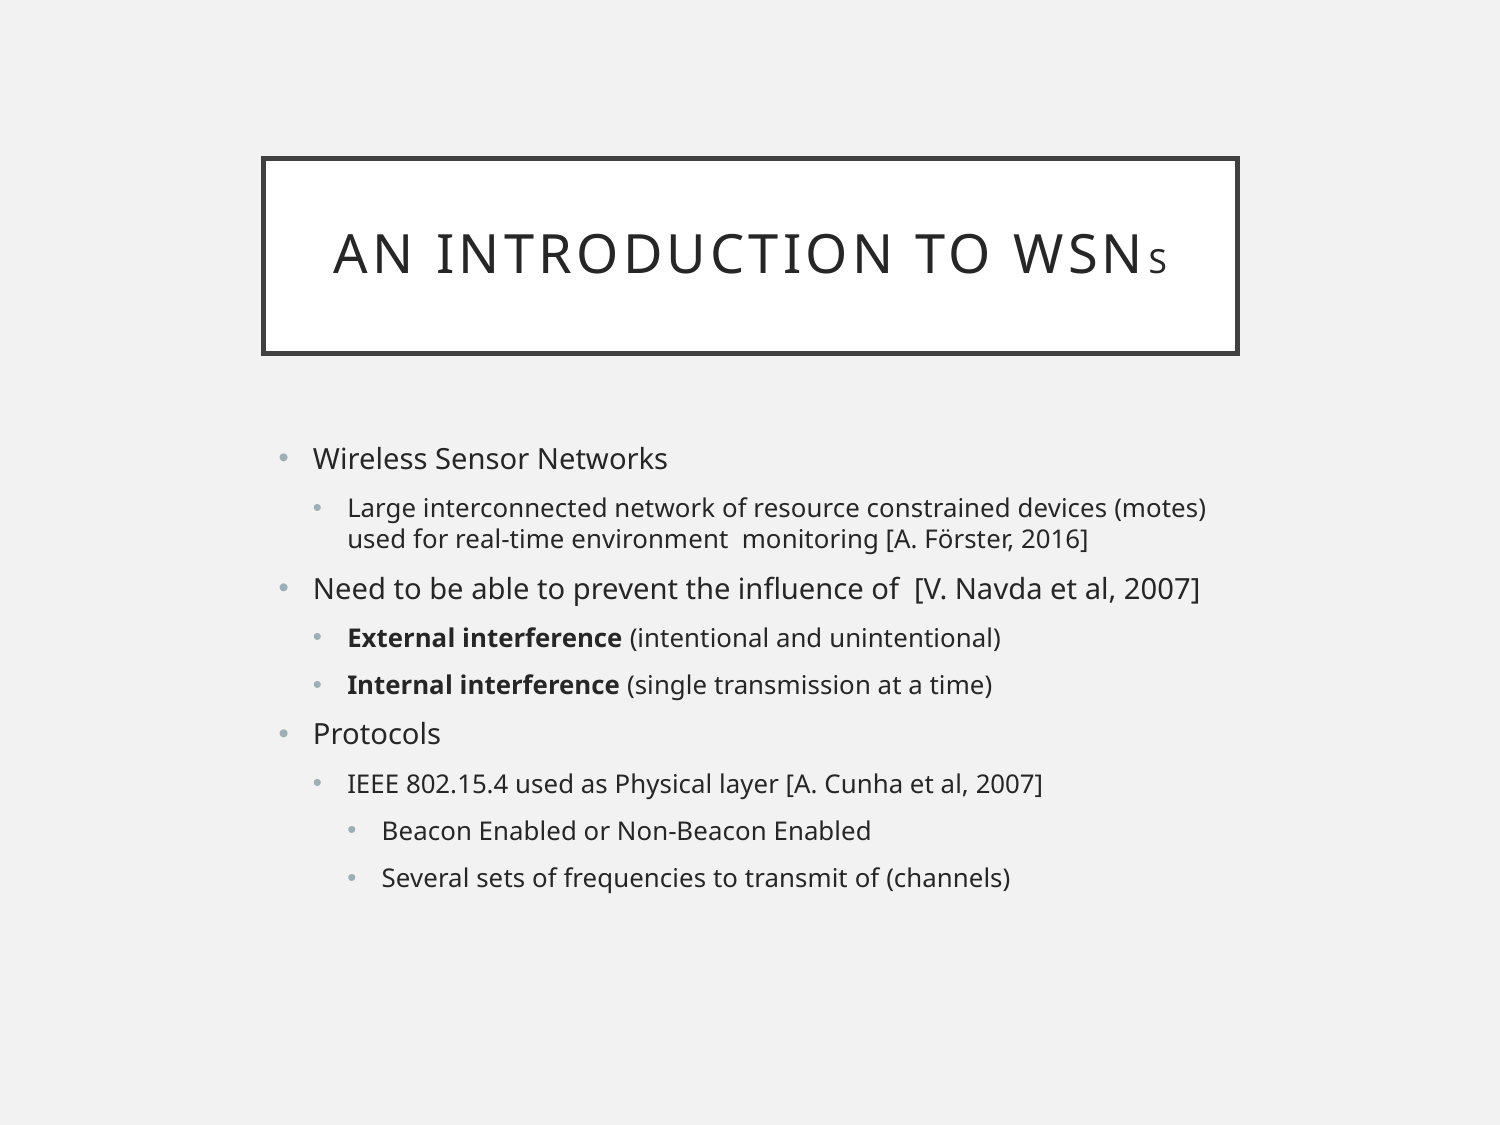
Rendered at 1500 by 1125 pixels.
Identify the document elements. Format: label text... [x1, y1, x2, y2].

title An introduction to wsns [261, 156, 1240, 356]
list Wireless Sensor Networks Large interconnected network of resource constrained devices (motes) used for real-time environment monitoring [A. Förster, 2016] Need to be able to prevent the influence of [V. Navda et al, 2007] External interference (intentional and unintentional) Internal interference (single transmission at a time) Protocols IEEE 802.15.4 used as Physical layer [A. Cunha et al, 2007] Beacon Enabled or Non-Beacon Enabled Several sets of frequencies to transmit of (channels) [263, 432, 1238, 942]
